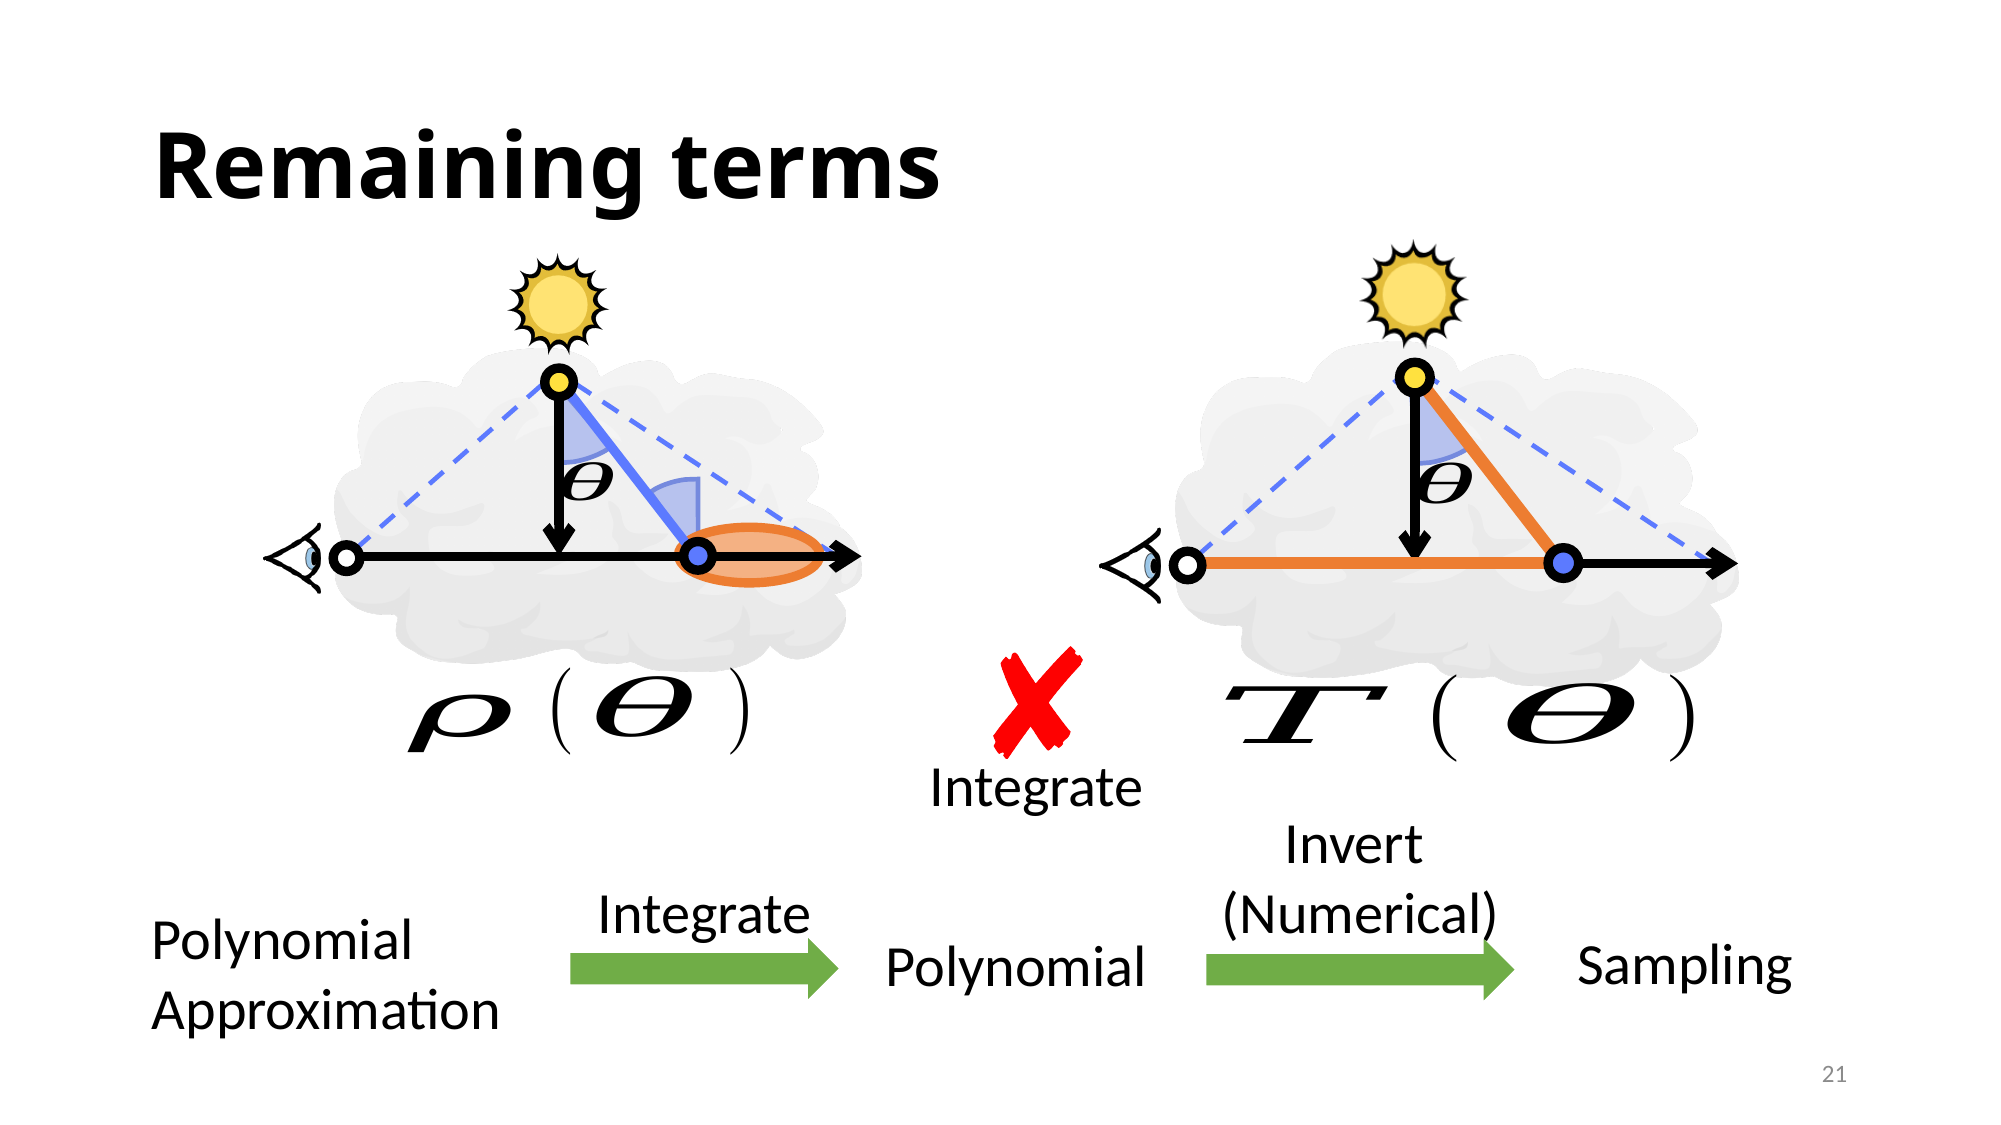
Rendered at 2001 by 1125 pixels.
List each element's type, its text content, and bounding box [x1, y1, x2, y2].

text_box Invert (Numerical) [1041, 797, 1680, 953]
slide_number 21 [1412, 1042, 1863, 1103]
picture [993, 646, 1083, 759]
text_box Sampling [1562, 918, 2000, 1004]
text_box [1099, 239, 1739, 687]
text_box Polynomial Approximation [137, 893, 542, 1049]
title Remaining terms [137, 59, 1863, 278]
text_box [263, 253, 862, 672]
text_box [1203, 953, 1520, 1009]
text_box [567, 953, 844, 1008]
text_box Integrate [914, 740, 1202, 826]
text_box Polynomial [870, 920, 1311, 1006]
text_box Integrate [545, 867, 865, 953]
